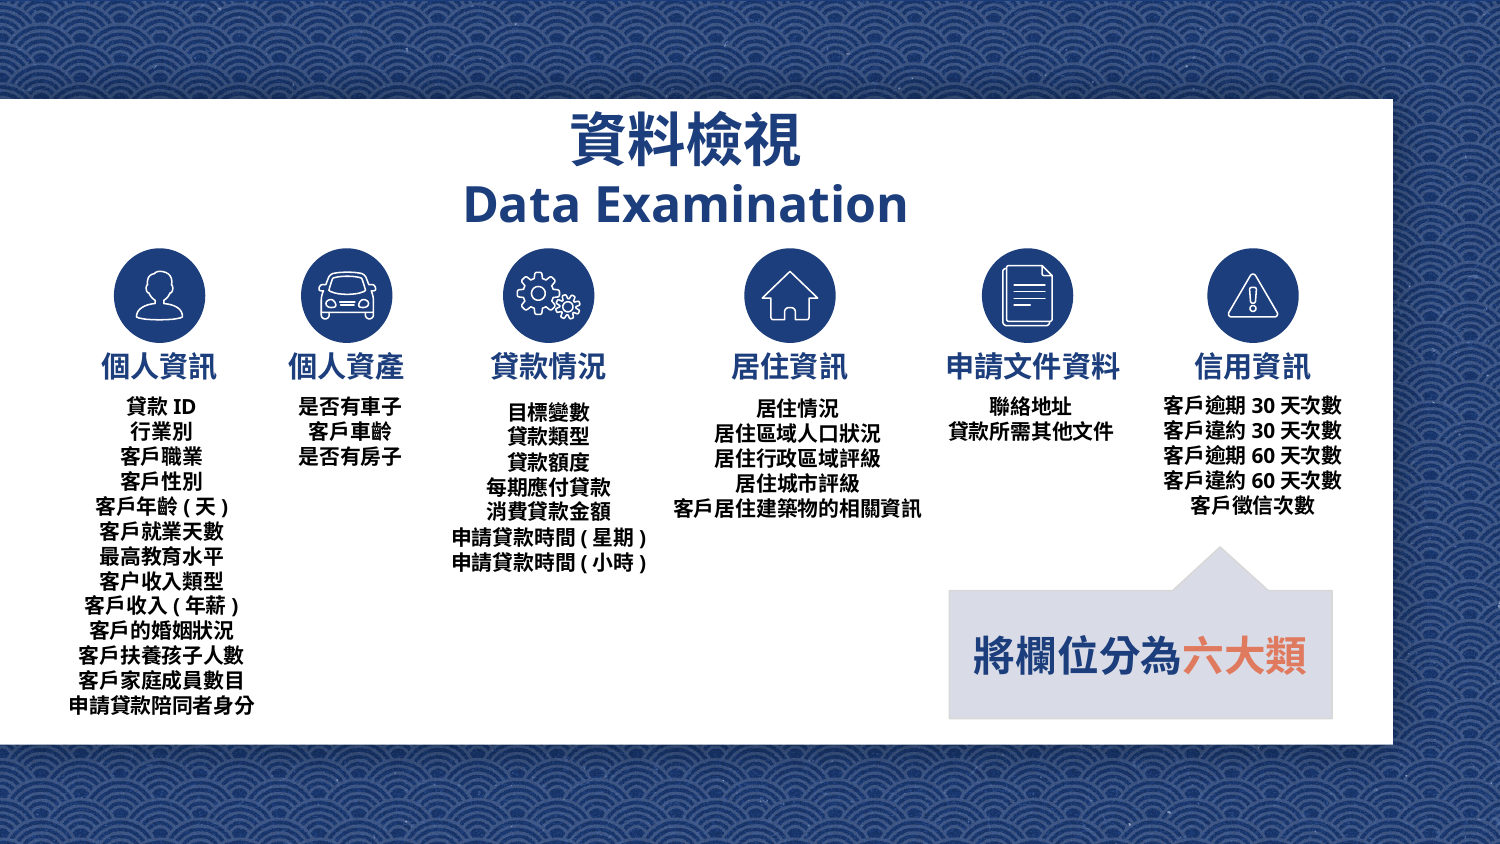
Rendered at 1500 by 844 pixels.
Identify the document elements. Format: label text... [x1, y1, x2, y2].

picture [0, 1, 1500, 844]
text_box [660, 247, 950, 528]
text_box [266, 248, 427, 476]
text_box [33, 248, 290, 728]
title 資料檢視 Data Examination [23, 102, 1348, 231]
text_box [1141, 248, 1365, 525]
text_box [916, 247, 1140, 450]
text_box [437, 247, 660, 582]
text_box 將欄位分為六大類 [949, 546, 1333, 719]
